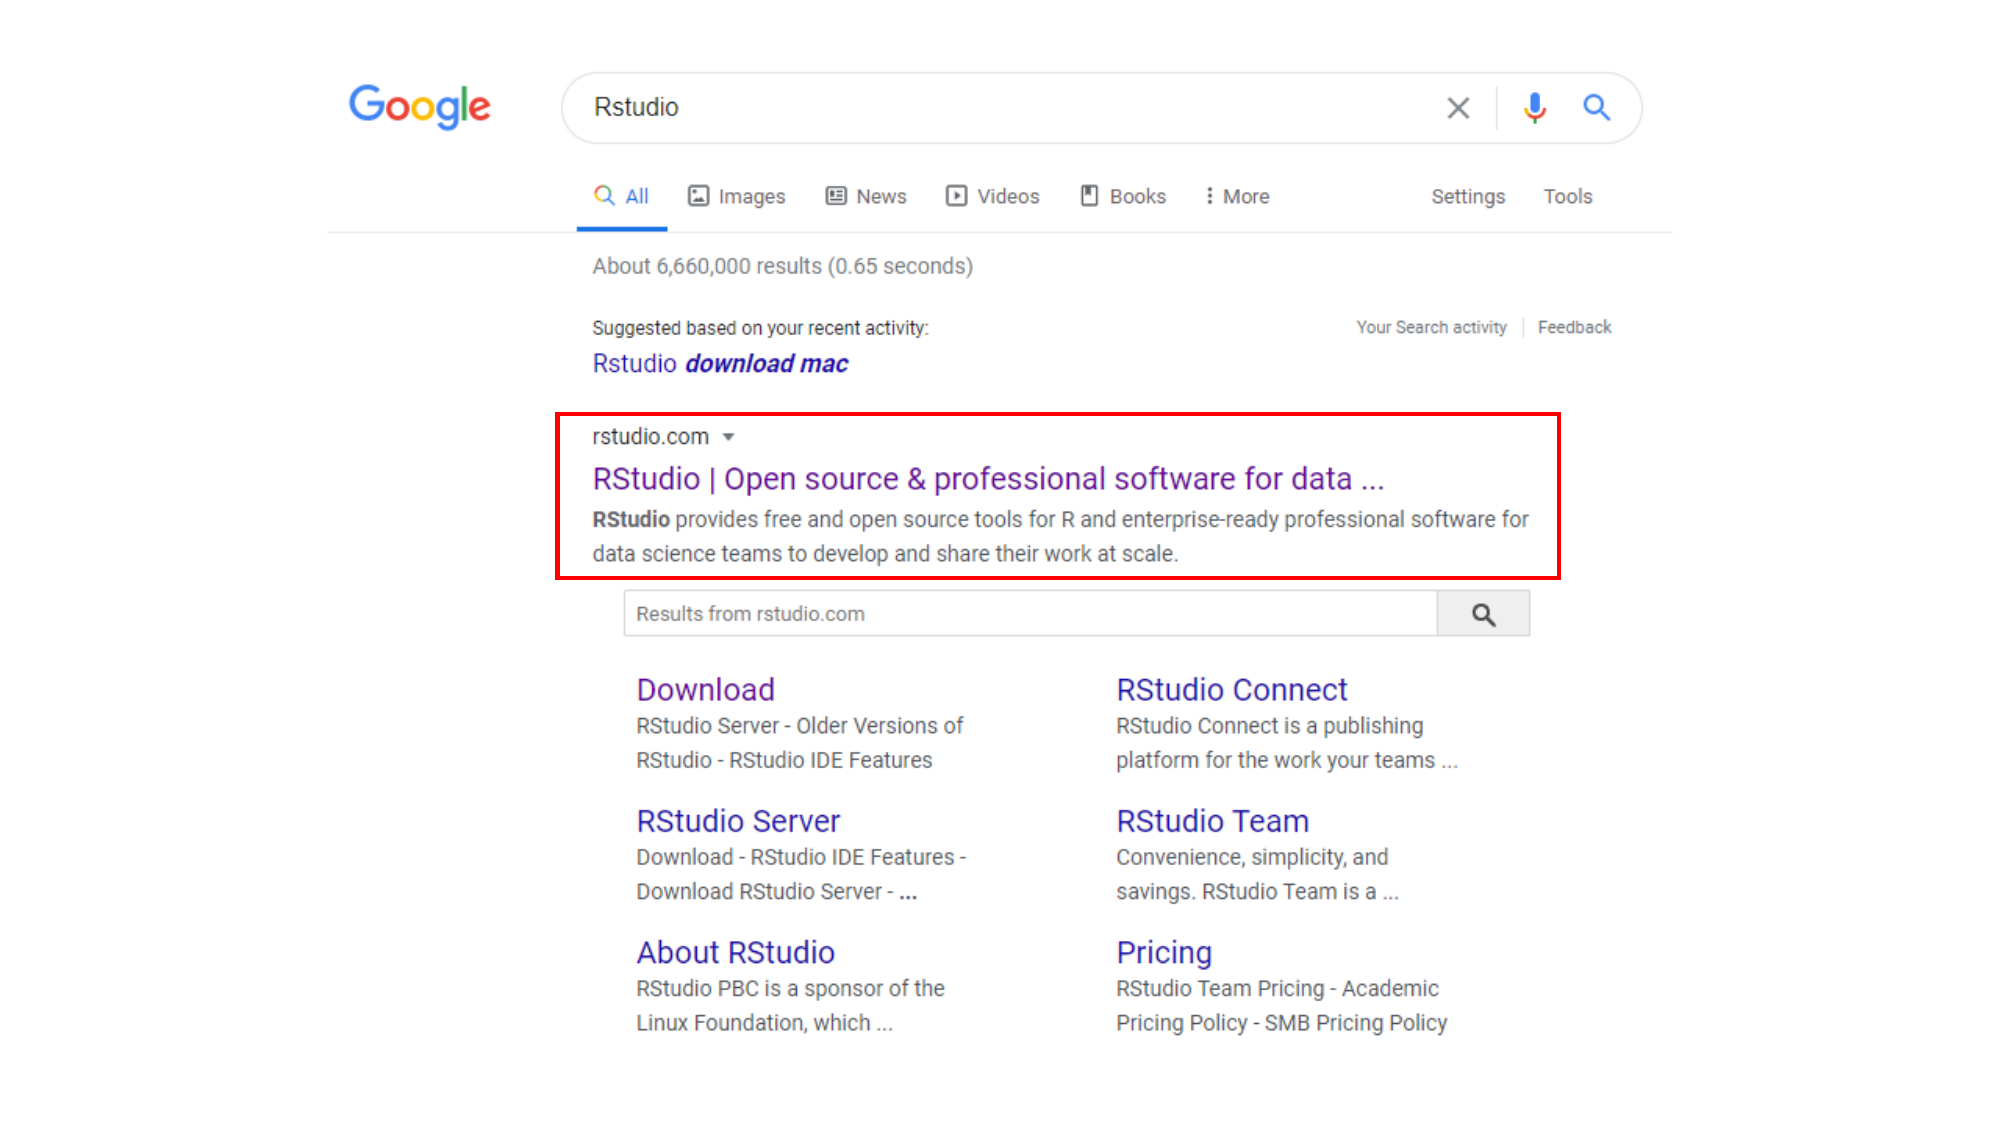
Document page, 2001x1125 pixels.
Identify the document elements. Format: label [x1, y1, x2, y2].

picture [327, 52, 1673, 1073]
